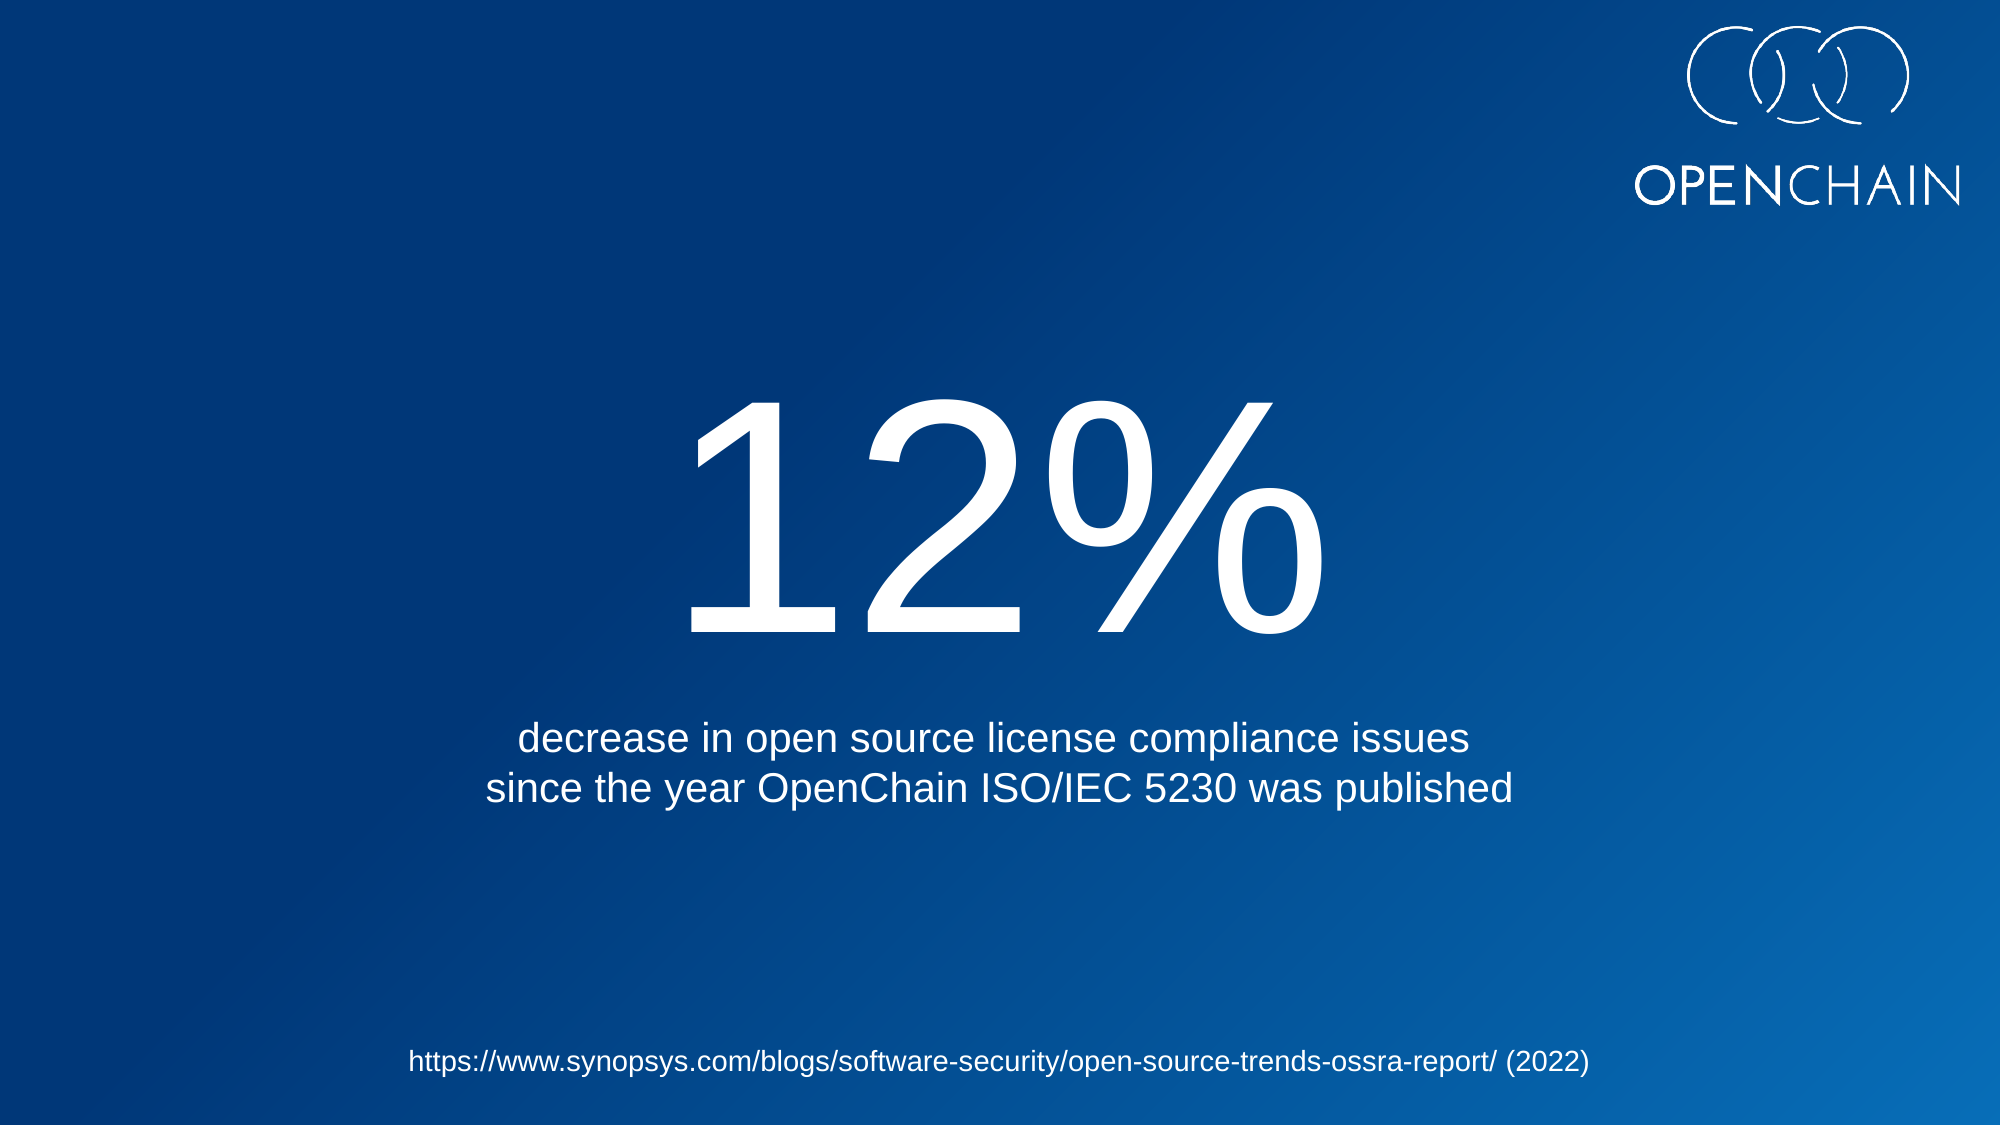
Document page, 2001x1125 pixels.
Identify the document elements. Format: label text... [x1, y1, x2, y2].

picture [1628, 19, 1966, 213]
text_box https://www.synopsys.com/blogs/software-security/open-source-trends-ossra-report/ (2022) [393, 1035, 1607, 1085]
list decrease in open source license compliance issues since the year OpenChain ISO/IEC 5230 was published [68, 690, 1932, 1018]
title 12% [68, 274, 1932, 690]
